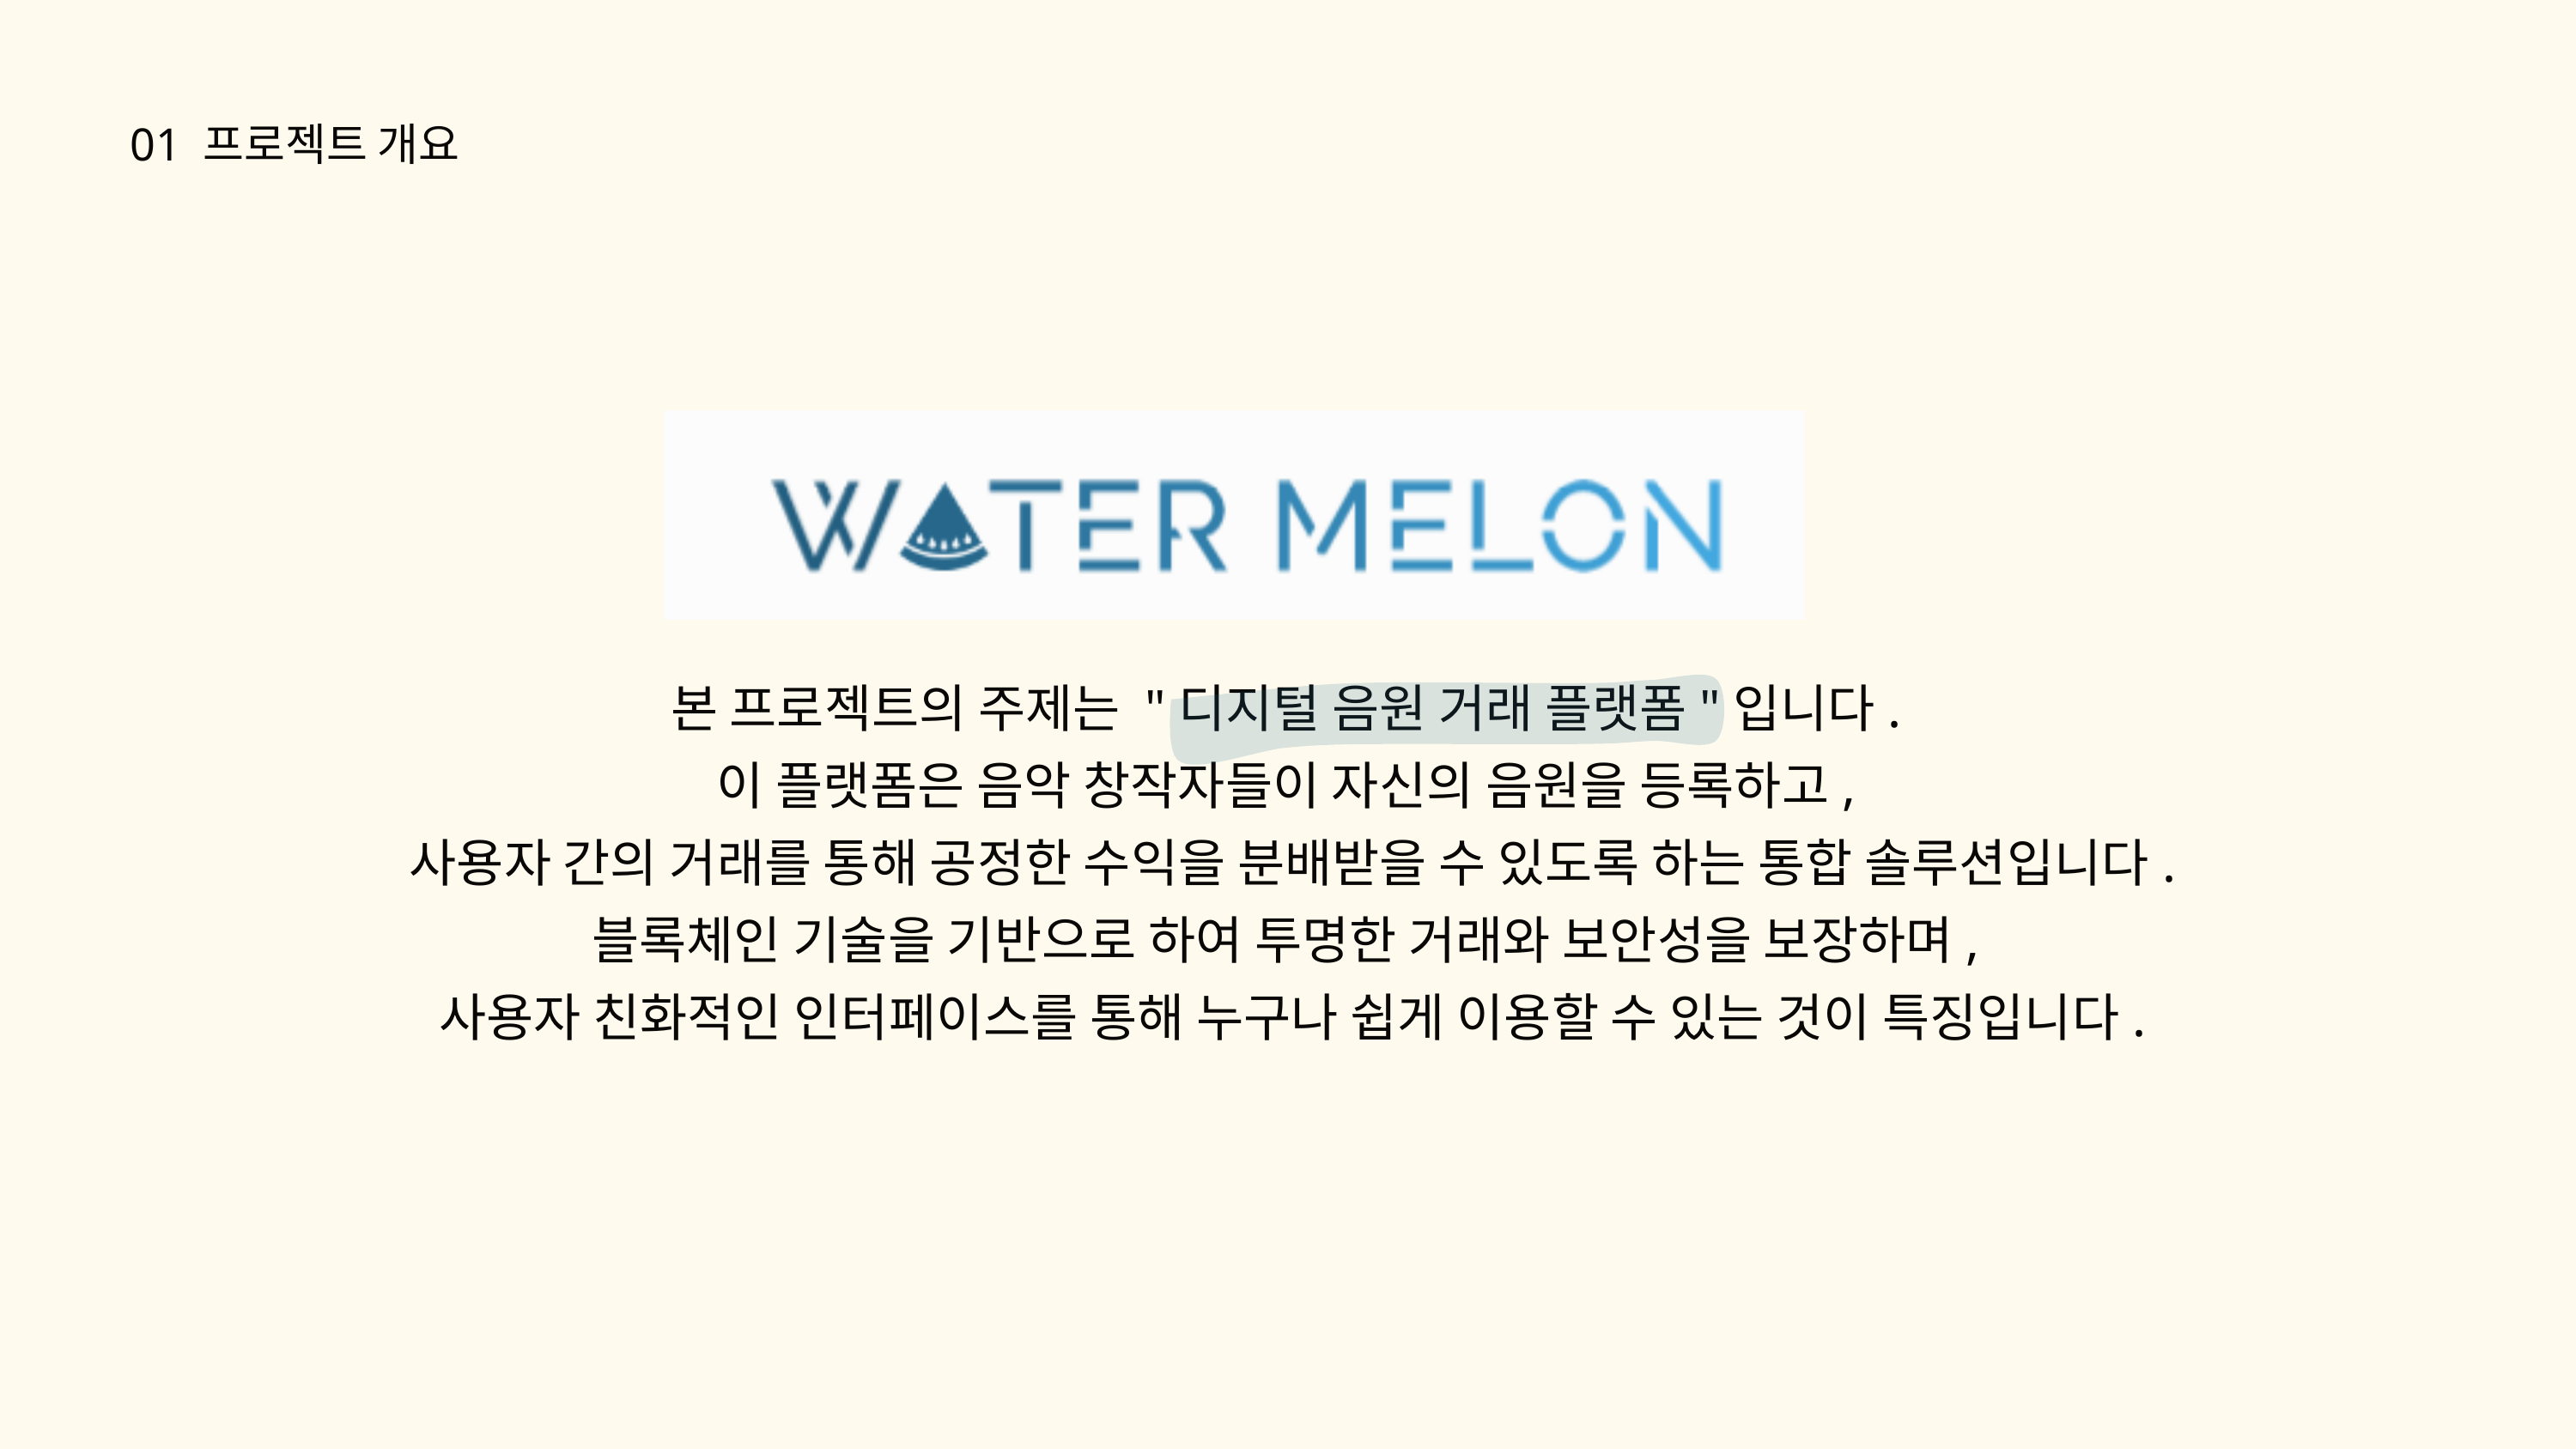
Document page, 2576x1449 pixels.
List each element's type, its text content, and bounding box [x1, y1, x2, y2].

text_box 01 프로젝트 개요 [130, 107, 494, 171]
text_box [664, 410, 1805, 620]
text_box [1163, 672, 1724, 768]
text_box 본 프로젝트의 주제는 "디지털 음원 거래 플랫폼"입니다. 이 플랫폼은 음악 창작자들이 자신의 음원을 등록하고, 사용자 간의 거래를 통해 공정한 수익을 분배받을 수 있도록 하는 통합 솔루션입니다. 블록체인 기술을 기반으로 하여 투명한 거래와 보안성을 보장하며, 사용자 친화적인 인터페이스를 통해 누구나 쉽게 이용할 수 있는 것이 특징입니다. [376, 660, 2209, 1047]
